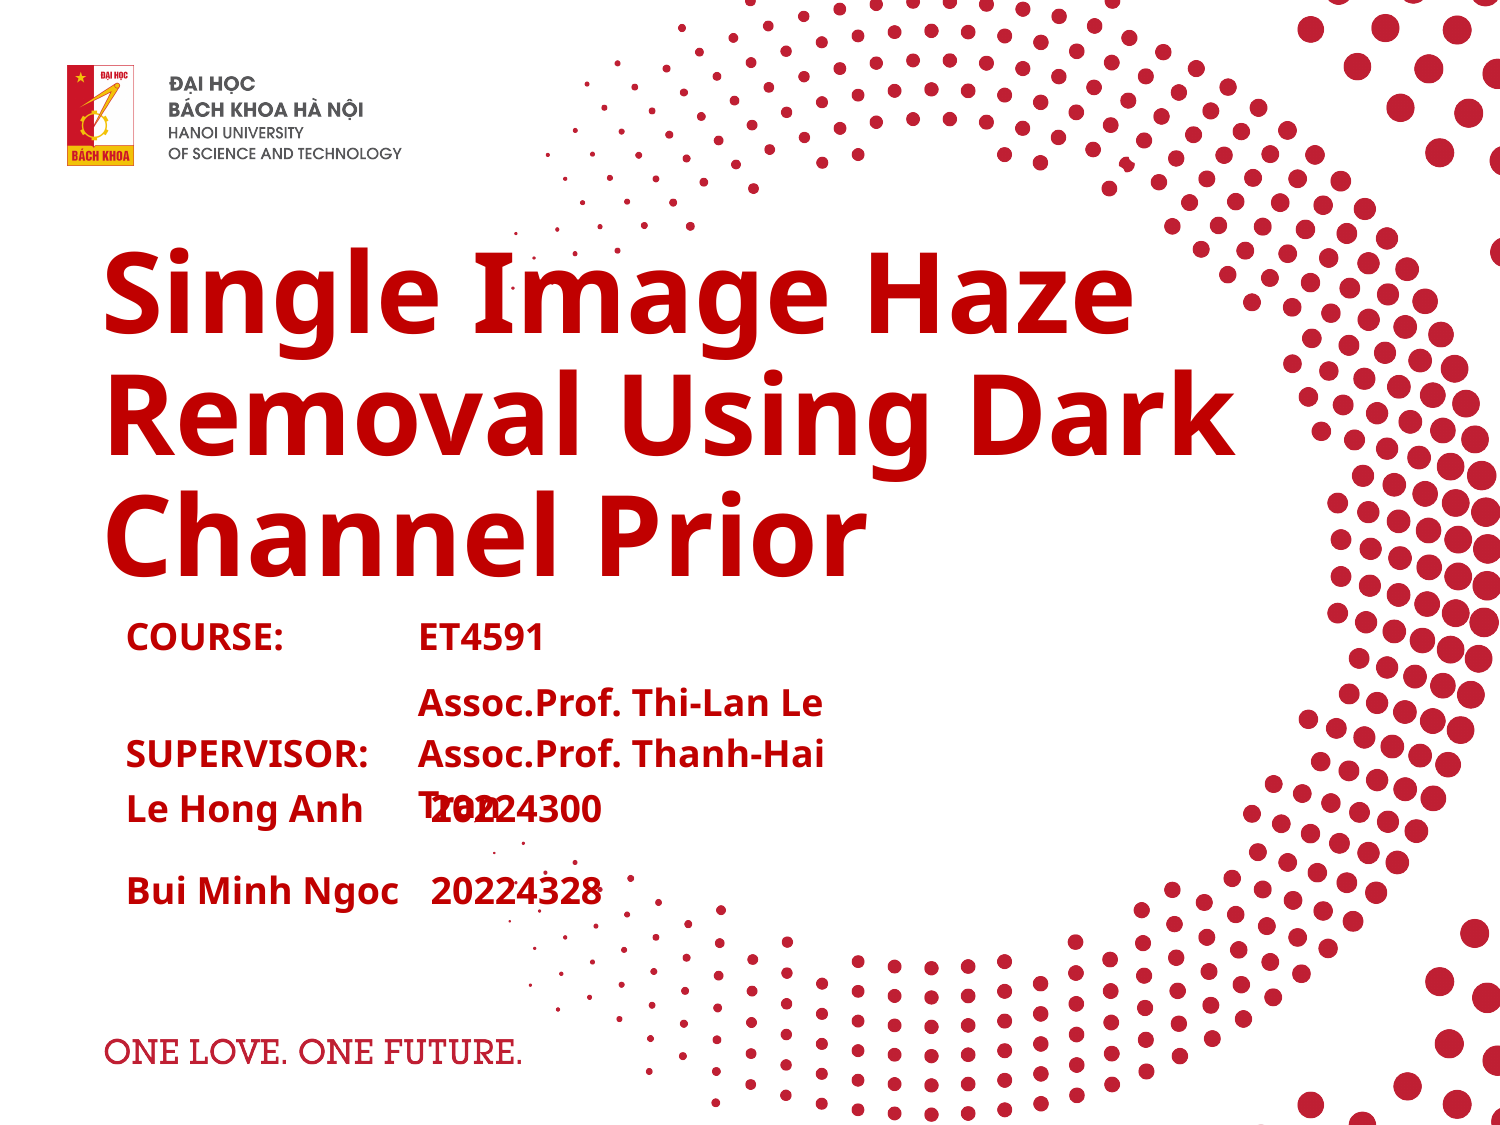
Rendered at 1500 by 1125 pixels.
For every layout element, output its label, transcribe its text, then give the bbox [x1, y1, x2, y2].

table_header Le Hong Anh [111, 768, 416, 849]
picture [0, 0, 1500, 1125]
table_header COURSE: [111, 604, 403, 666]
table_header ET4591 [403, 603, 904, 669]
table_cell SUPERVISOR: [111, 672, 403, 768]
text_box Single Image Haze Removal Using Dark Channel Prior [86, 229, 1478, 600]
table_cell Bui Minh Ngoc [111, 849, 416, 930]
table_cell Assoc.Prof. Thi-Lan Le Assoc.Prof. Thanh-Hai Tran [403, 669, 904, 837]
table_header 20224300 [416, 768, 647, 849]
table_cell 20224328 [416, 849, 647, 930]
